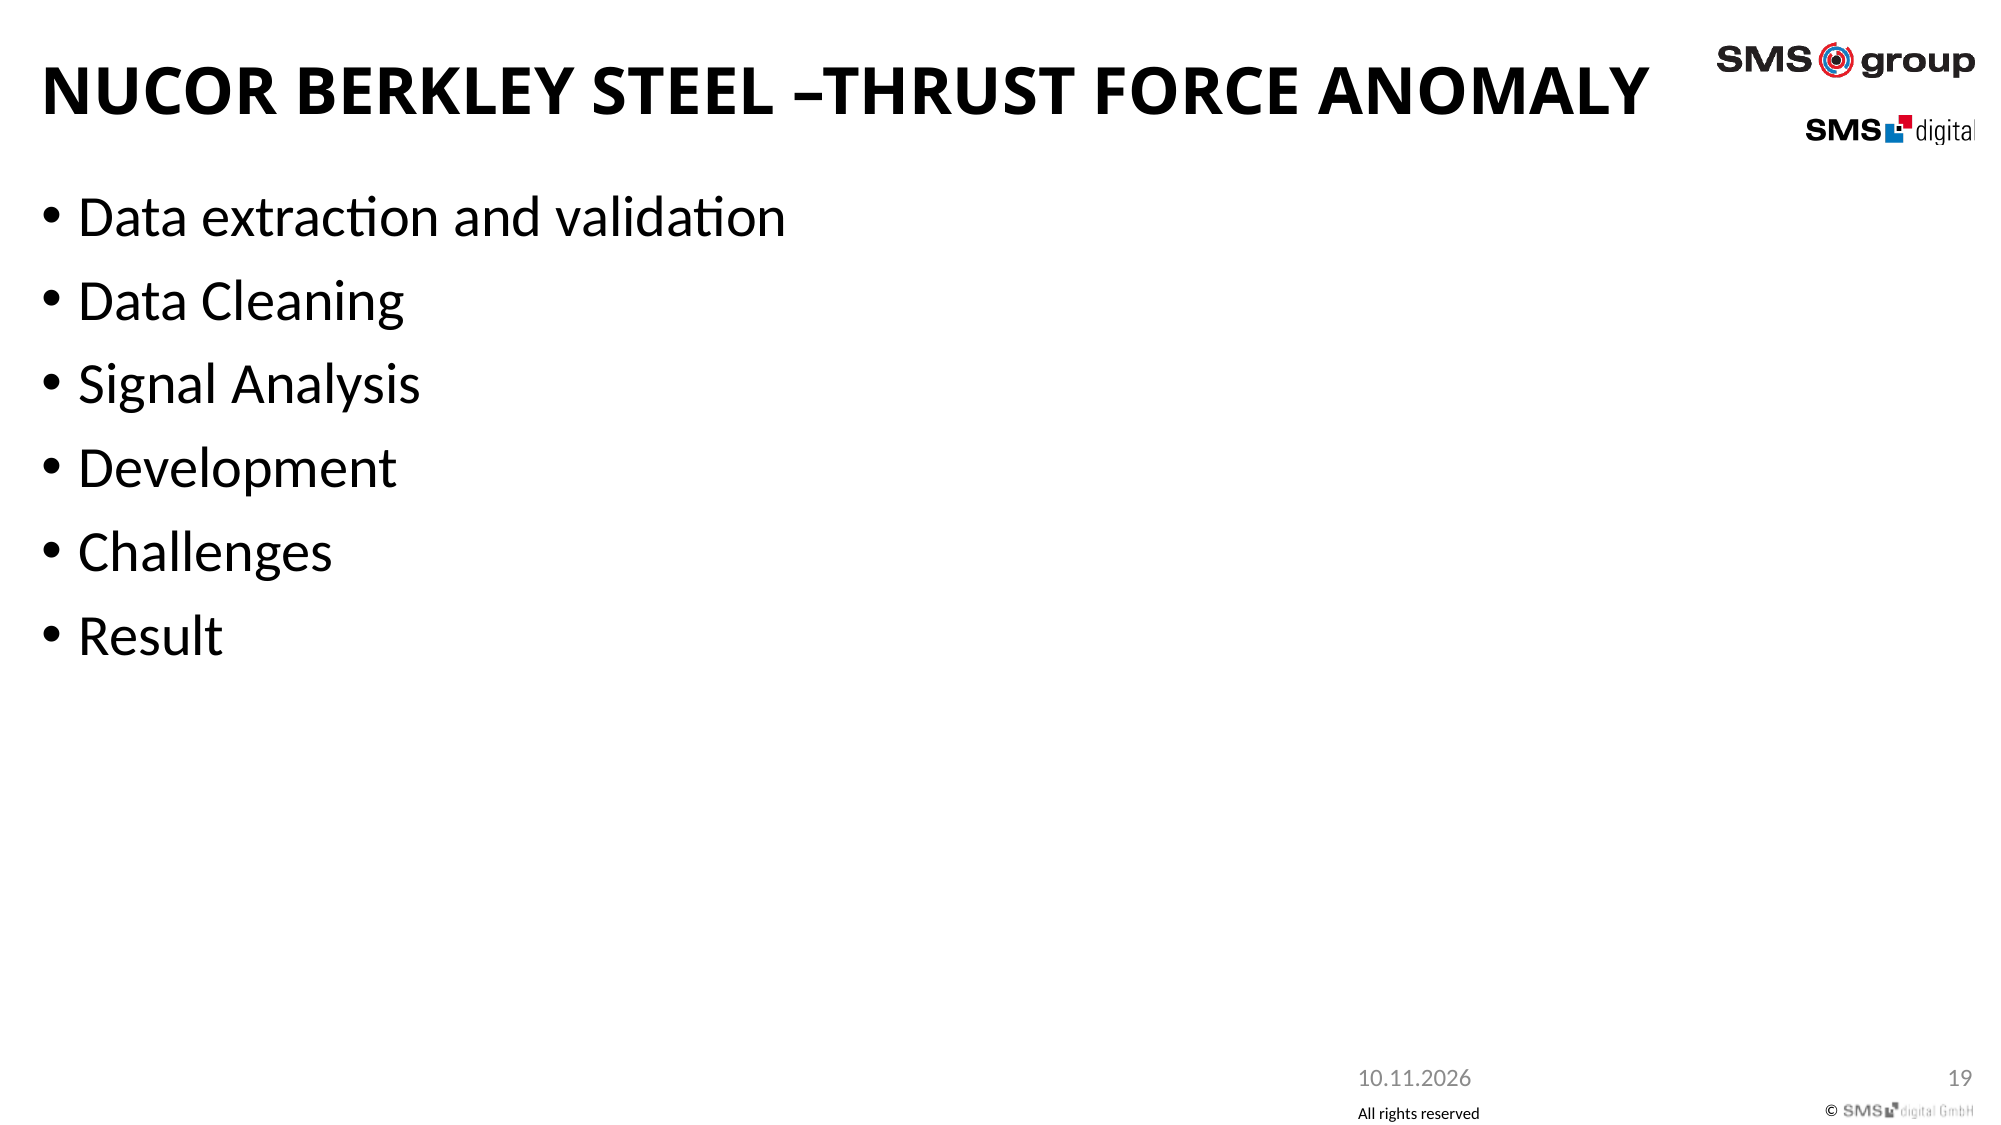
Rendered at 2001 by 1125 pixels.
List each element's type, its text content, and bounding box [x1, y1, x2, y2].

list Data extraction and validation Data Cleaning Signal Analysis Development Challenges Result [26, 178, 1946, 1035]
picture [1717, 42, 1975, 78]
title NUCOR BERKLEY STEEL –THRUST FORCE ANOMALY [25, 42, 1671, 145]
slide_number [1342, 1061, 1793, 1092]
slide_number 19 [1898, 1062, 1973, 1092]
